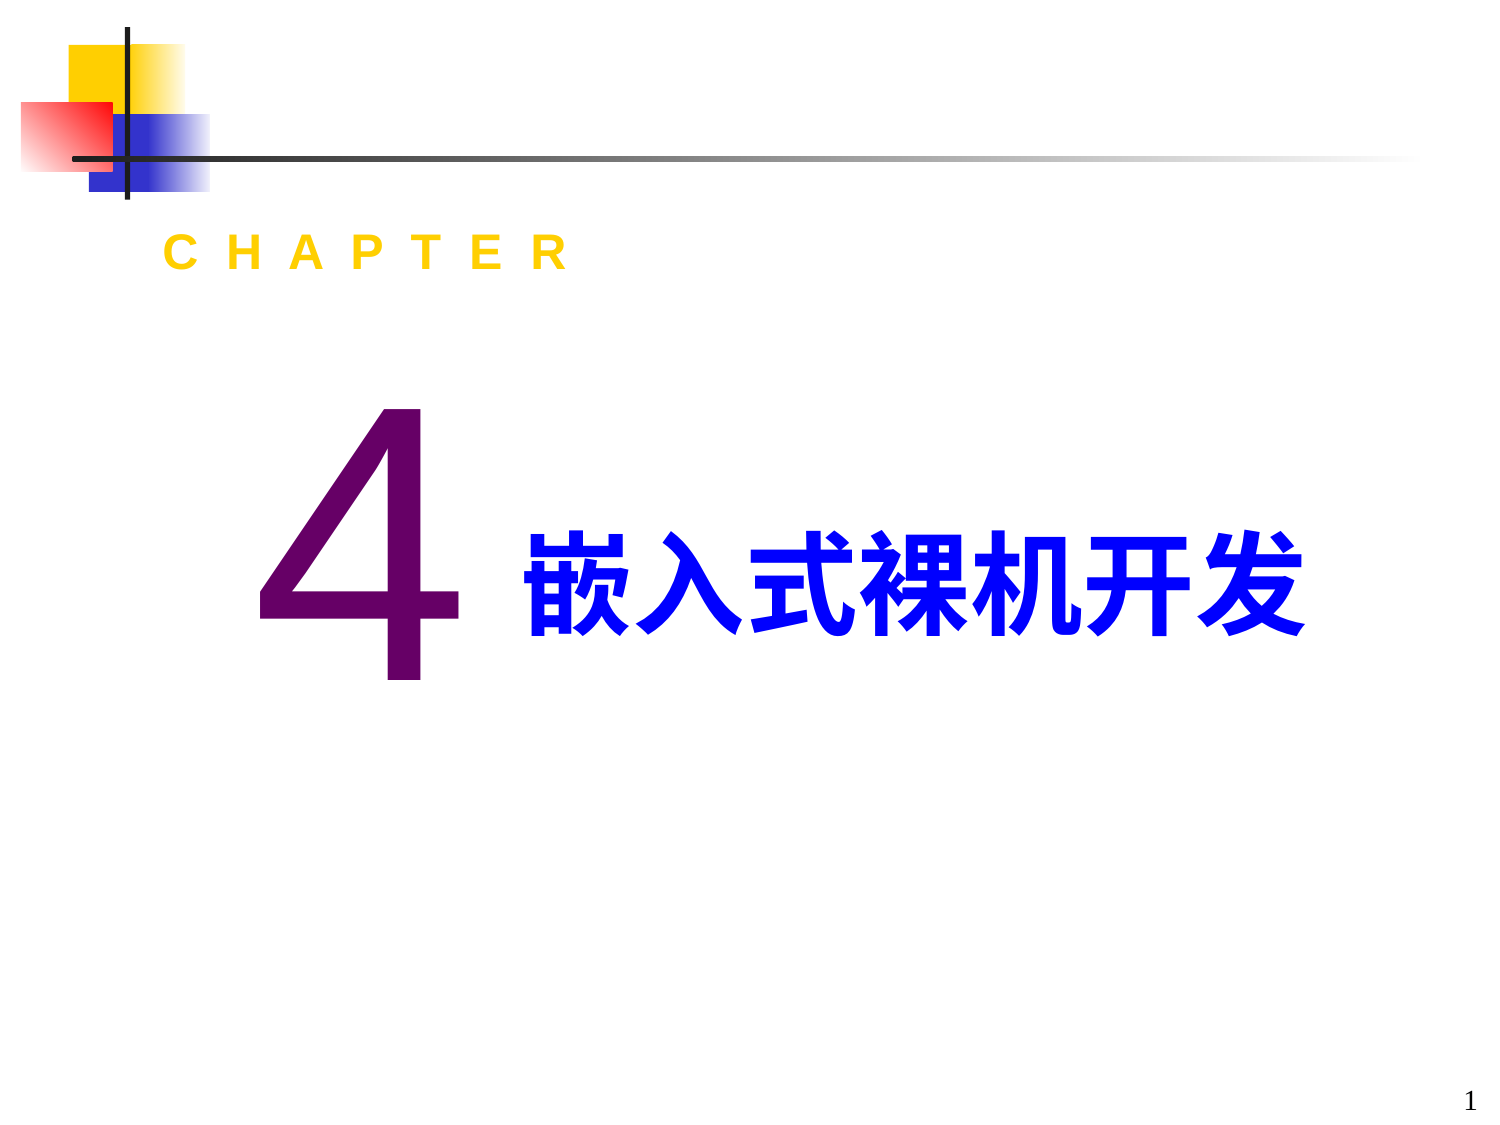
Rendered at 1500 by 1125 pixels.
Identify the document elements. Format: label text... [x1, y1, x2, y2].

text_box C H A P T E R [147, 212, 597, 287]
text_box 嵌入式裸机开发 [505, 506, 1338, 656]
text_box 4 [237, 287, 486, 767]
